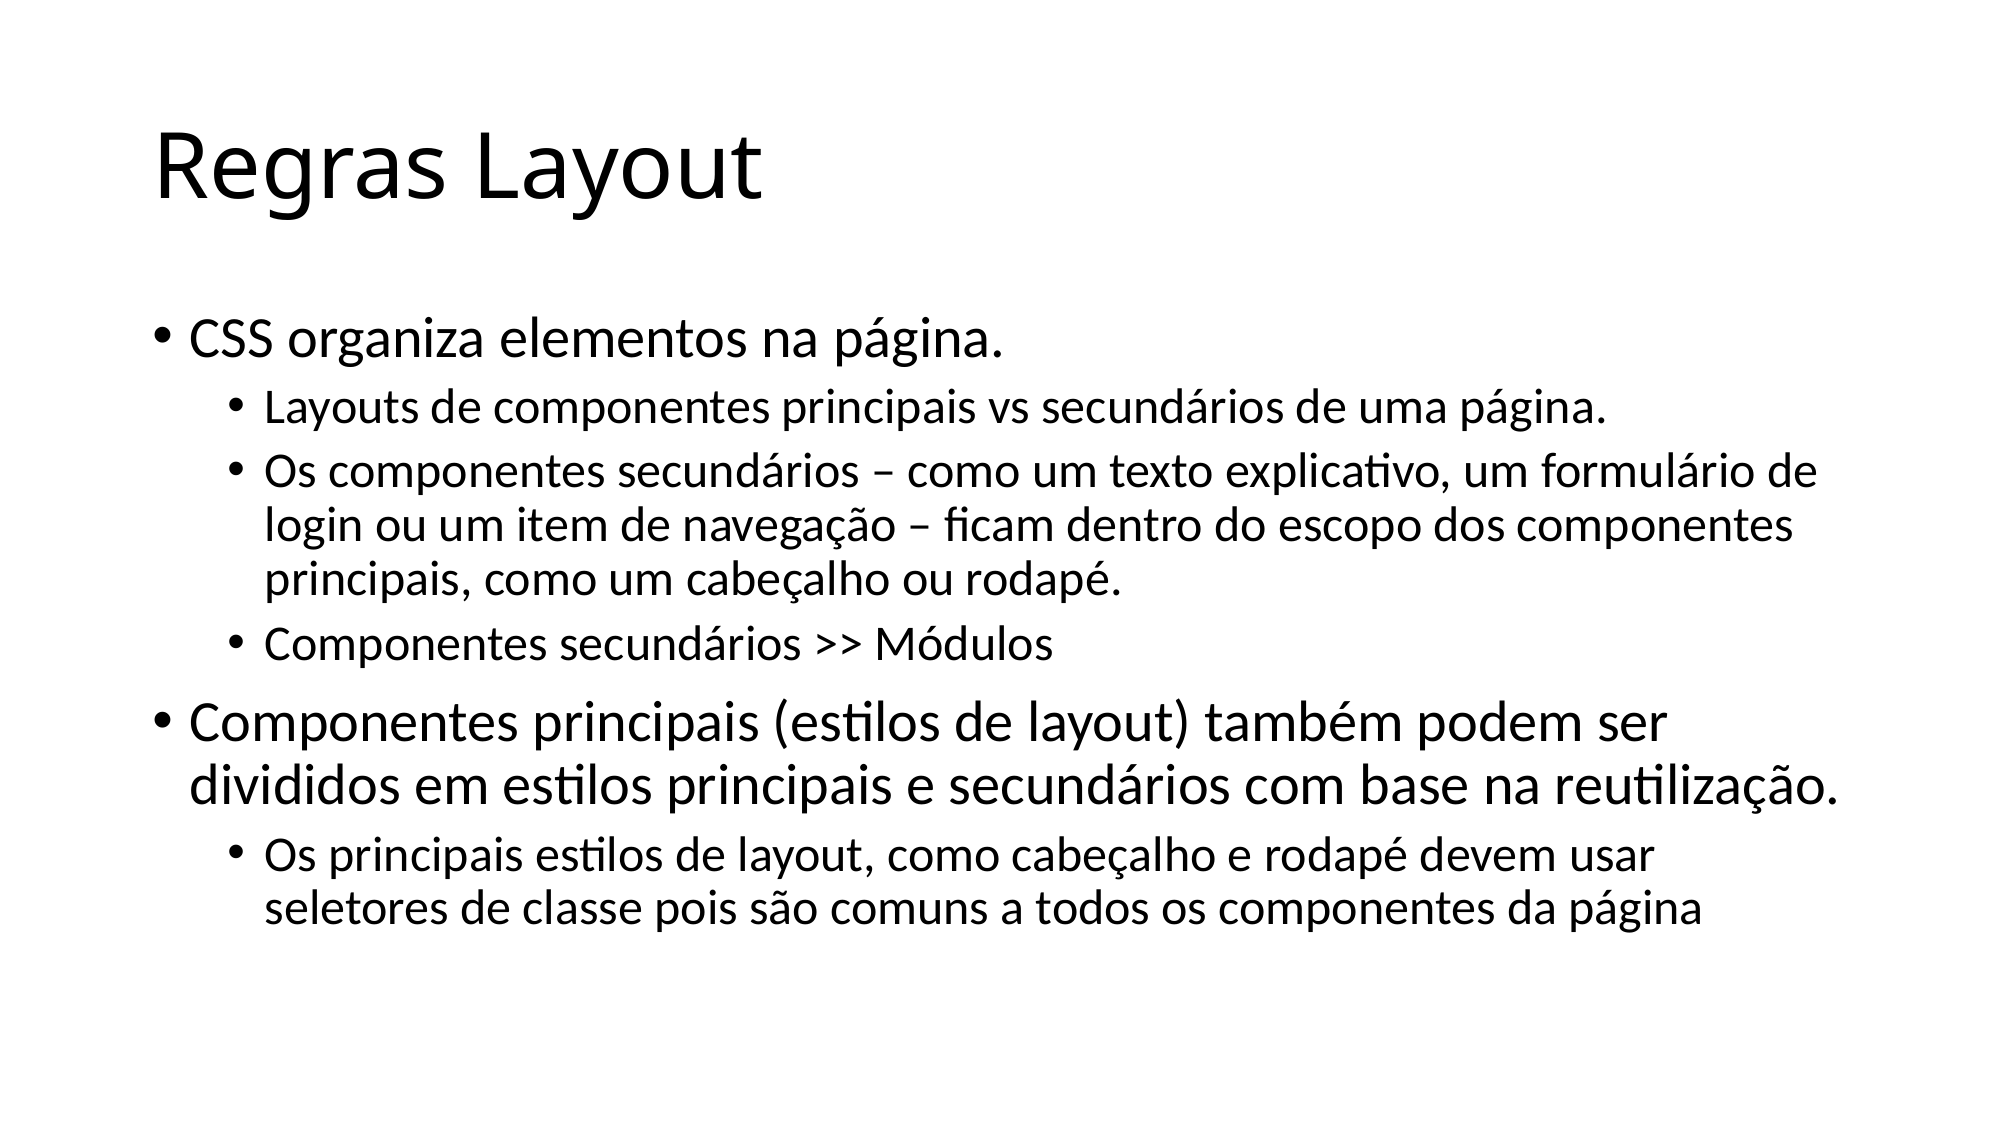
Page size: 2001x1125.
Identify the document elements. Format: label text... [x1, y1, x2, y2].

list CSS organiza elementos na página. Layouts de componentes principais vs secundários de uma página. Os componentes secundários – como um texto explicativo, um formulário de login ou um item de navegação – ficam dentro do escopo dos componentes principais, como um cabeçalho ou rodapé. Componentes secundários >> Módulos Componentes principais (estilos de layout) também podem ser divididos em estilos principais e secundários com base na reutilização. Os principais estilos de layout, como cabeçalho e rodapé devem usar seletores de classe pois são comuns a todos os componentes da página [137, 299, 1863, 1014]
title Regras Layout [137, 59, 1863, 278]
